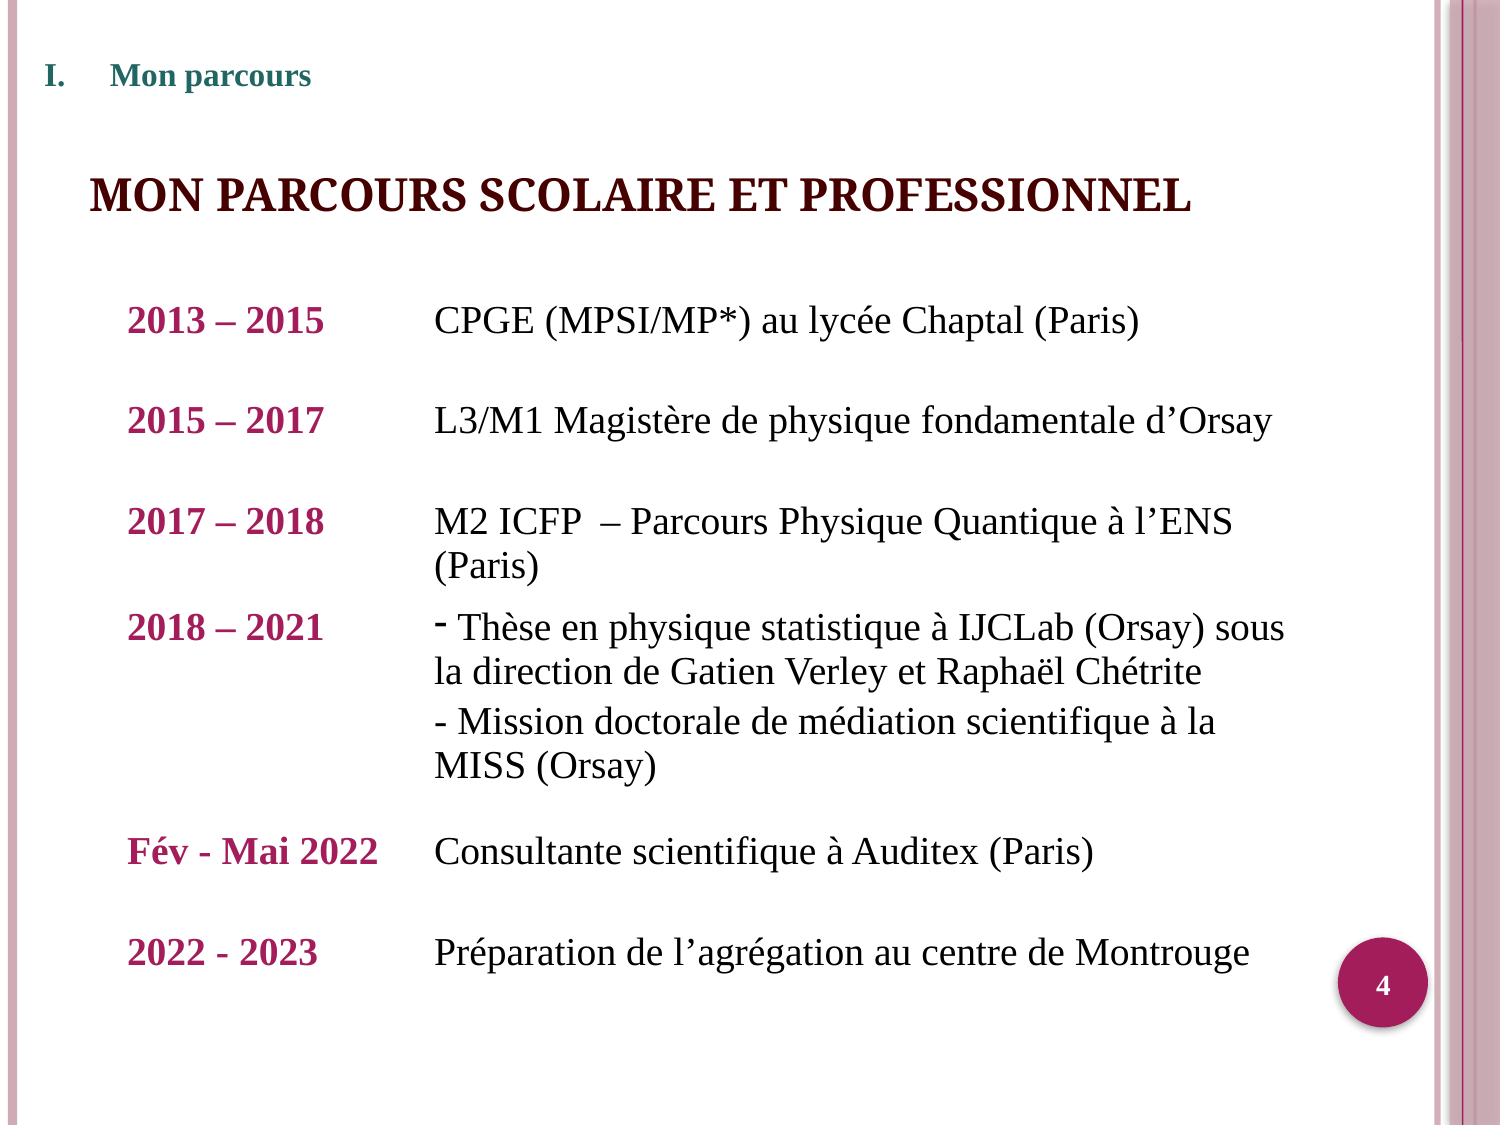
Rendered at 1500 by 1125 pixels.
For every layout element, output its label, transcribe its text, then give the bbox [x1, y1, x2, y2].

title Mon parcours scolaire et professionnel [75, 125, 1300, 233]
table_cell Consultante scientifique à Auditex (Paris) [419, 822, 1305, 923]
slide_number 4 [1333, 940, 1434, 1027]
table_header 2013 – 2015 [112, 291, 419, 391]
table_cell 2015 – 2017 [112, 391, 419, 492]
footer Mon parcours [29, 42, 555, 103]
table_cell L3/M1 Magistère de physique fondamentale d’Orsay [419, 391, 1305, 492]
table_header CPGE (MPSI/MP*) au lycée Chaptal (Paris) [419, 291, 1305, 391]
table_cell Fév - Mai 2022 [112, 822, 419, 923]
table_cell Préparation de l’agrégation au centre de Montrouge [419, 923, 1305, 1023]
table_cell Thèse en physique statistique à IJCLab (Orsay) sous la direction de Gatien Verley et Raphaël Chétrite - Mission doctorale de médiation scientifique à la MISS (Orsay) [419, 598, 1305, 822]
table_cell M2 ICFP – Parcours Physique Quantique à l’ENS (Paris) [419, 492, 1305, 598]
table_cell 2022 - 2023 [112, 923, 419, 1023]
table_cell 2018 – 2021 [112, 598, 419, 822]
table_cell 2017 – 2018 [112, 492, 419, 598]
